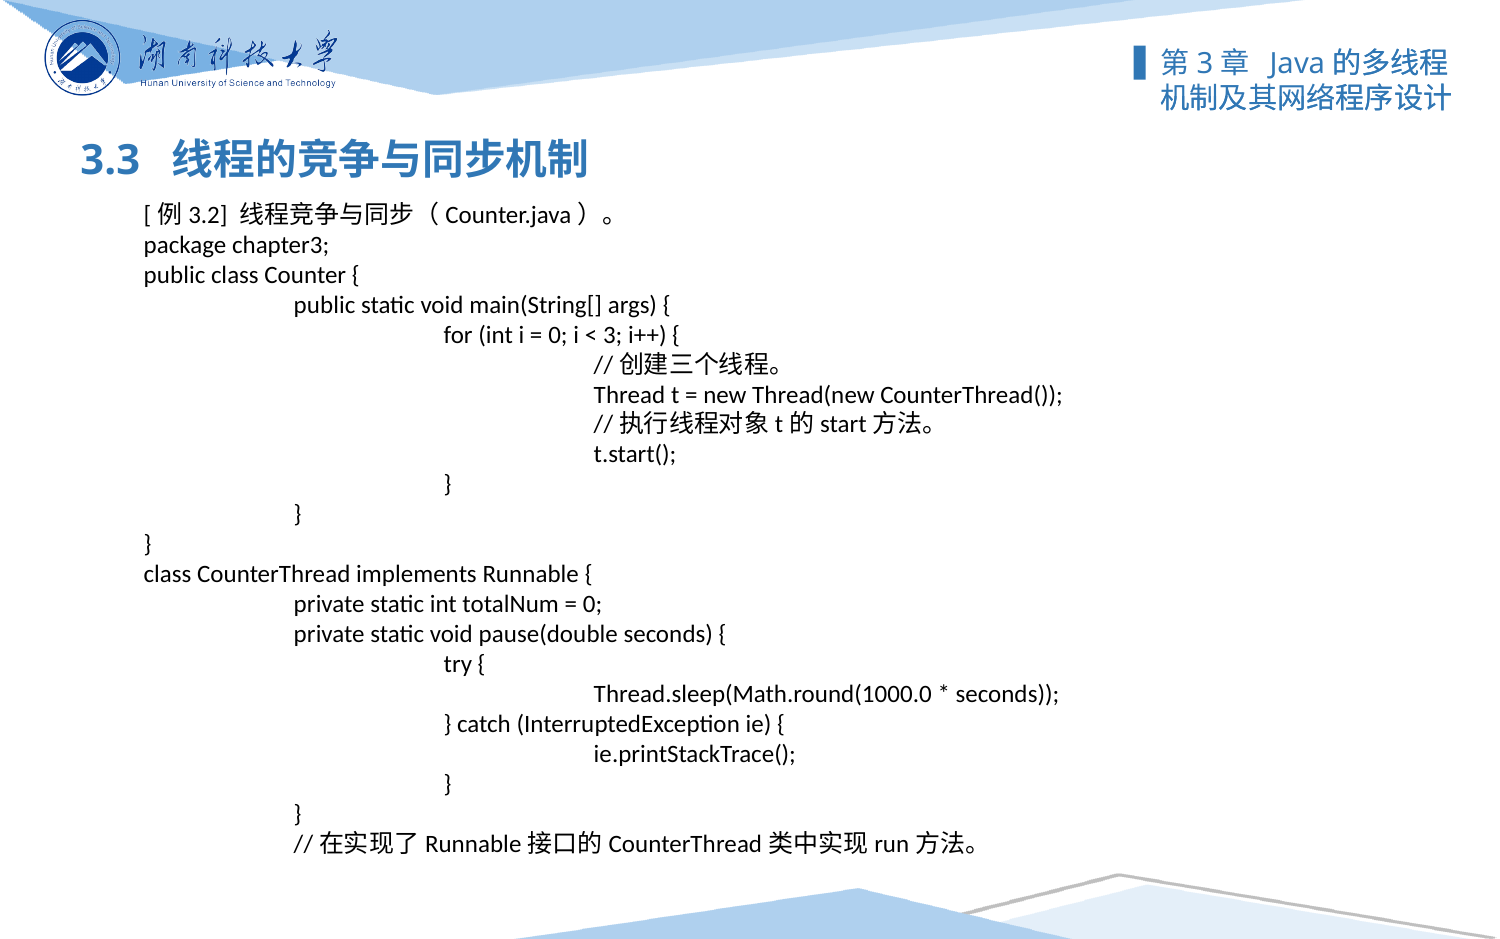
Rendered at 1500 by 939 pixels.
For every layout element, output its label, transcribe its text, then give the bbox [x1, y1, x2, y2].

picture [0, 0, 1330, 99]
text_box 3.3 线程的竞争与同步机制 [65, 125, 711, 191]
picture [507, 871, 1500, 939]
text_box [例3.2] 线程竞争与同步（Counter.java）。 package chapter3; public class Counter { public static void main(String[] args) { for (int i = 0; i < 3; i++) { //创建三个线程。 Thread t = new Thread(new CounterThread()); //执行线程对象t的start方法。 t.start(); } } } class CounterThread implements Runnable { private static int totalNum = 0; private static void pause(double seconds) { try { Thread.sleep(Math.round(1000.0 * seconds)); } catch (InterruptedException ie) { ie.printStackTrace(); } } //在实现了Runnable接口的CounterThread类中实现run方法。 [128, 191, 1434, 895]
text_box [1133, 37, 1486, 123]
